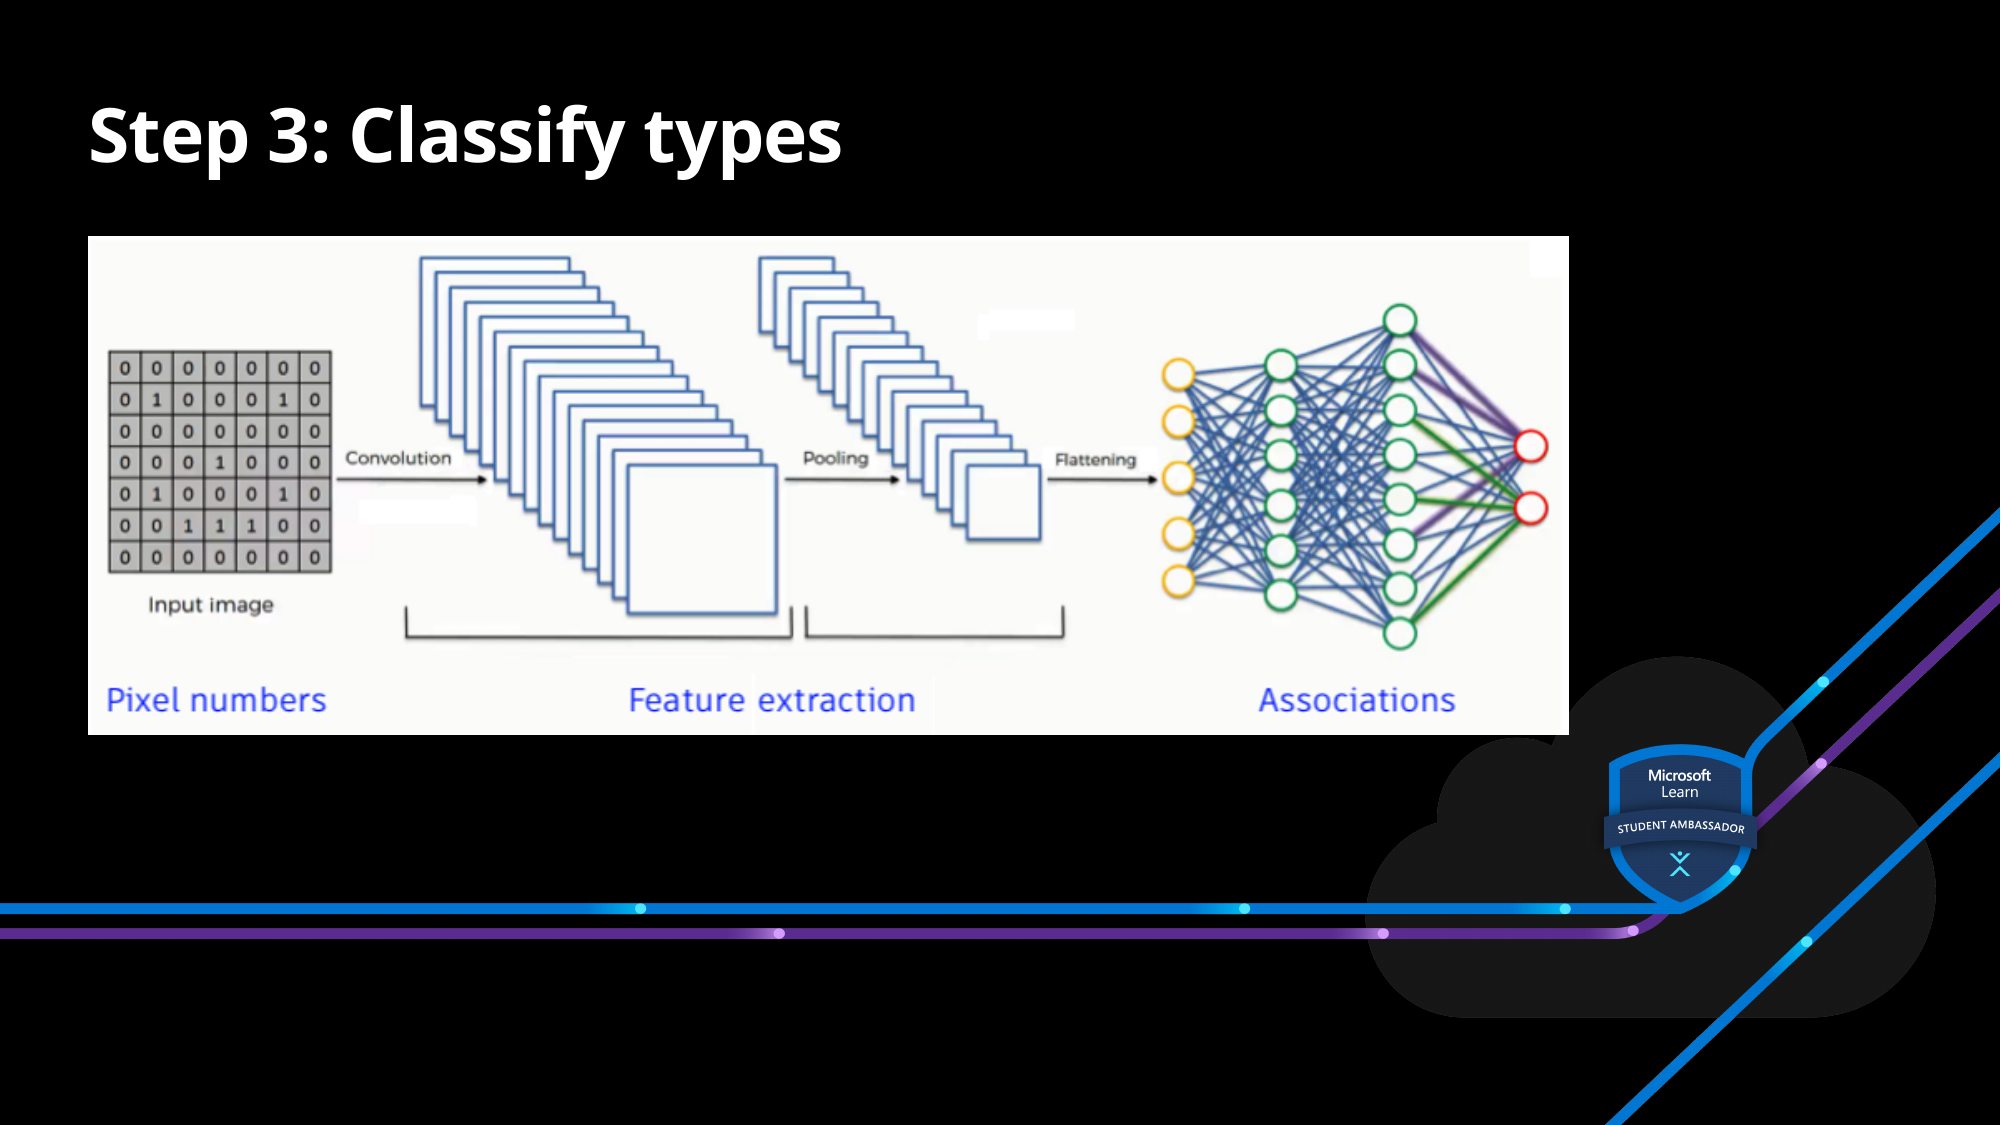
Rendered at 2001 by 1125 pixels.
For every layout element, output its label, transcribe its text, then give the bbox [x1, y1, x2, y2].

title Step 3: Classify types [88, 96, 1589, 179]
picture [0, 235, 2000, 1125]
